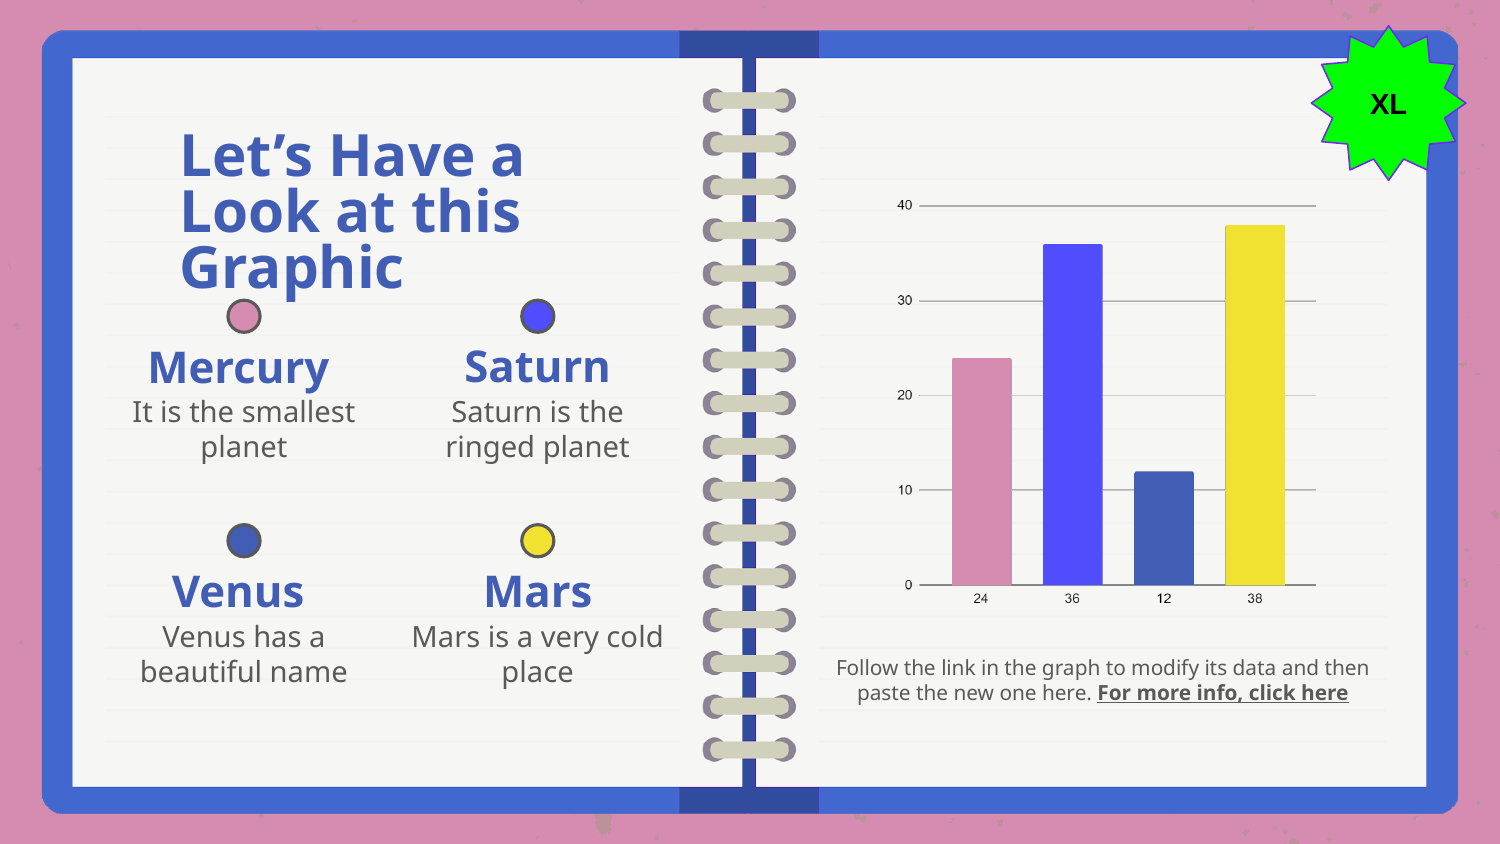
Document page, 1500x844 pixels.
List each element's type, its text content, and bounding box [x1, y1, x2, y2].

picture [1393, 30, 1458, 96]
subtitle Mars is a very cold place [391, 624, 685, 699]
text_box [227, 300, 261, 333]
subtitle Saturn is the ringed planet [391, 399, 685, 475]
subtitle Mercury [97, 332, 391, 400]
title Let’s Have a Look at this Graphic [164, 116, 670, 272]
picture [41, 30, 1458, 814]
text_box Follow the link in the graph to modify its data and then paste the new one here. For more info, click here [816, 636, 1389, 726]
subtitle Saturn [391, 331, 685, 399]
subtitle Mars [391, 556, 685, 624]
text_box [227, 524, 261, 557]
subtitle Venus [97, 556, 391, 624]
text_box [521, 300, 554, 333]
subtitle It is the smallest planet [97, 400, 391, 475]
text_box [521, 524, 554, 557]
subtitle Venus has a beautiful name [97, 624, 391, 699]
text_box XL [1311, 25, 1466, 181]
